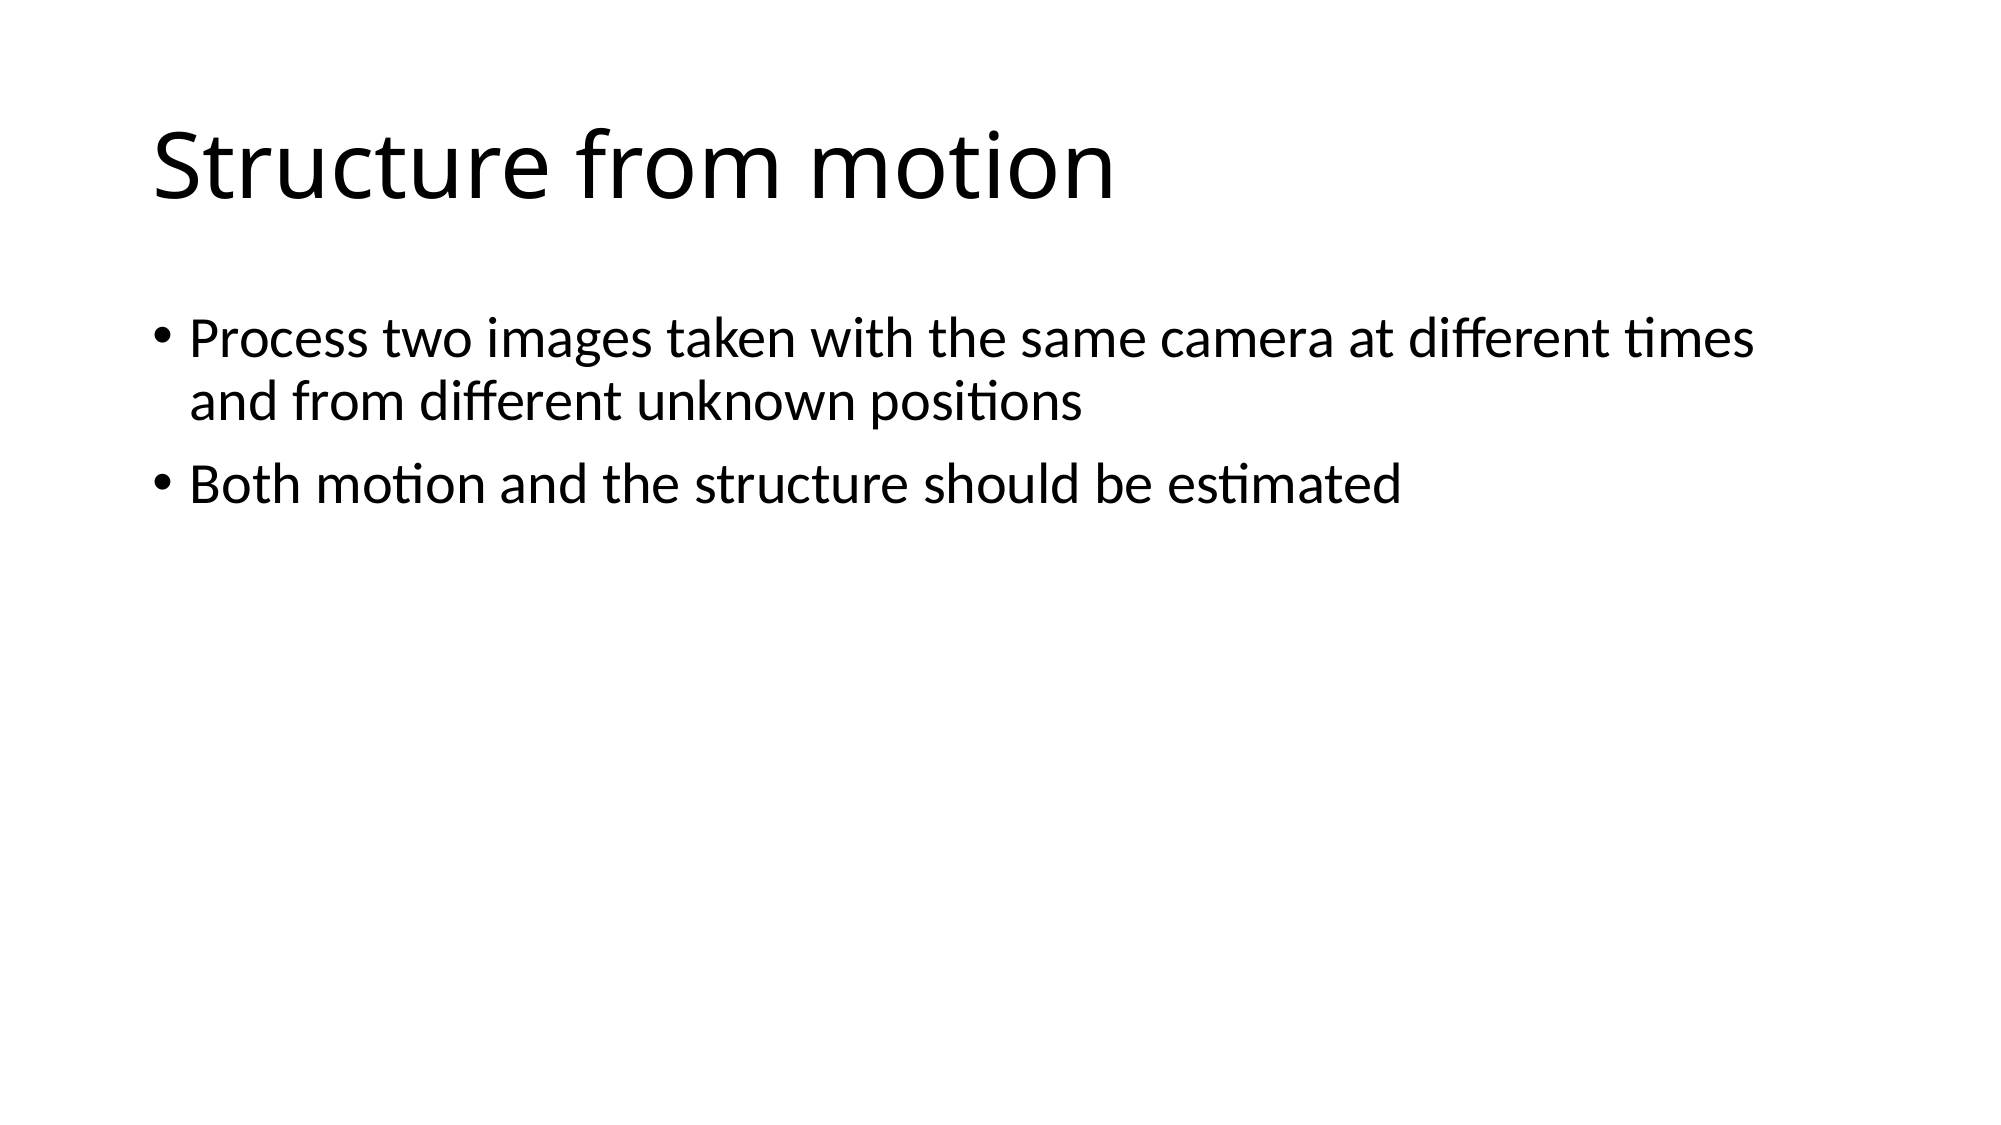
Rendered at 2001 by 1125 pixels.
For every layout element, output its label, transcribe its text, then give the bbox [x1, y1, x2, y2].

list Process two images taken with the same camera at different times and from different unknown positions Both motion and the structure should be estimated [137, 299, 1863, 1014]
title Structure from motion [137, 59, 1863, 278]
